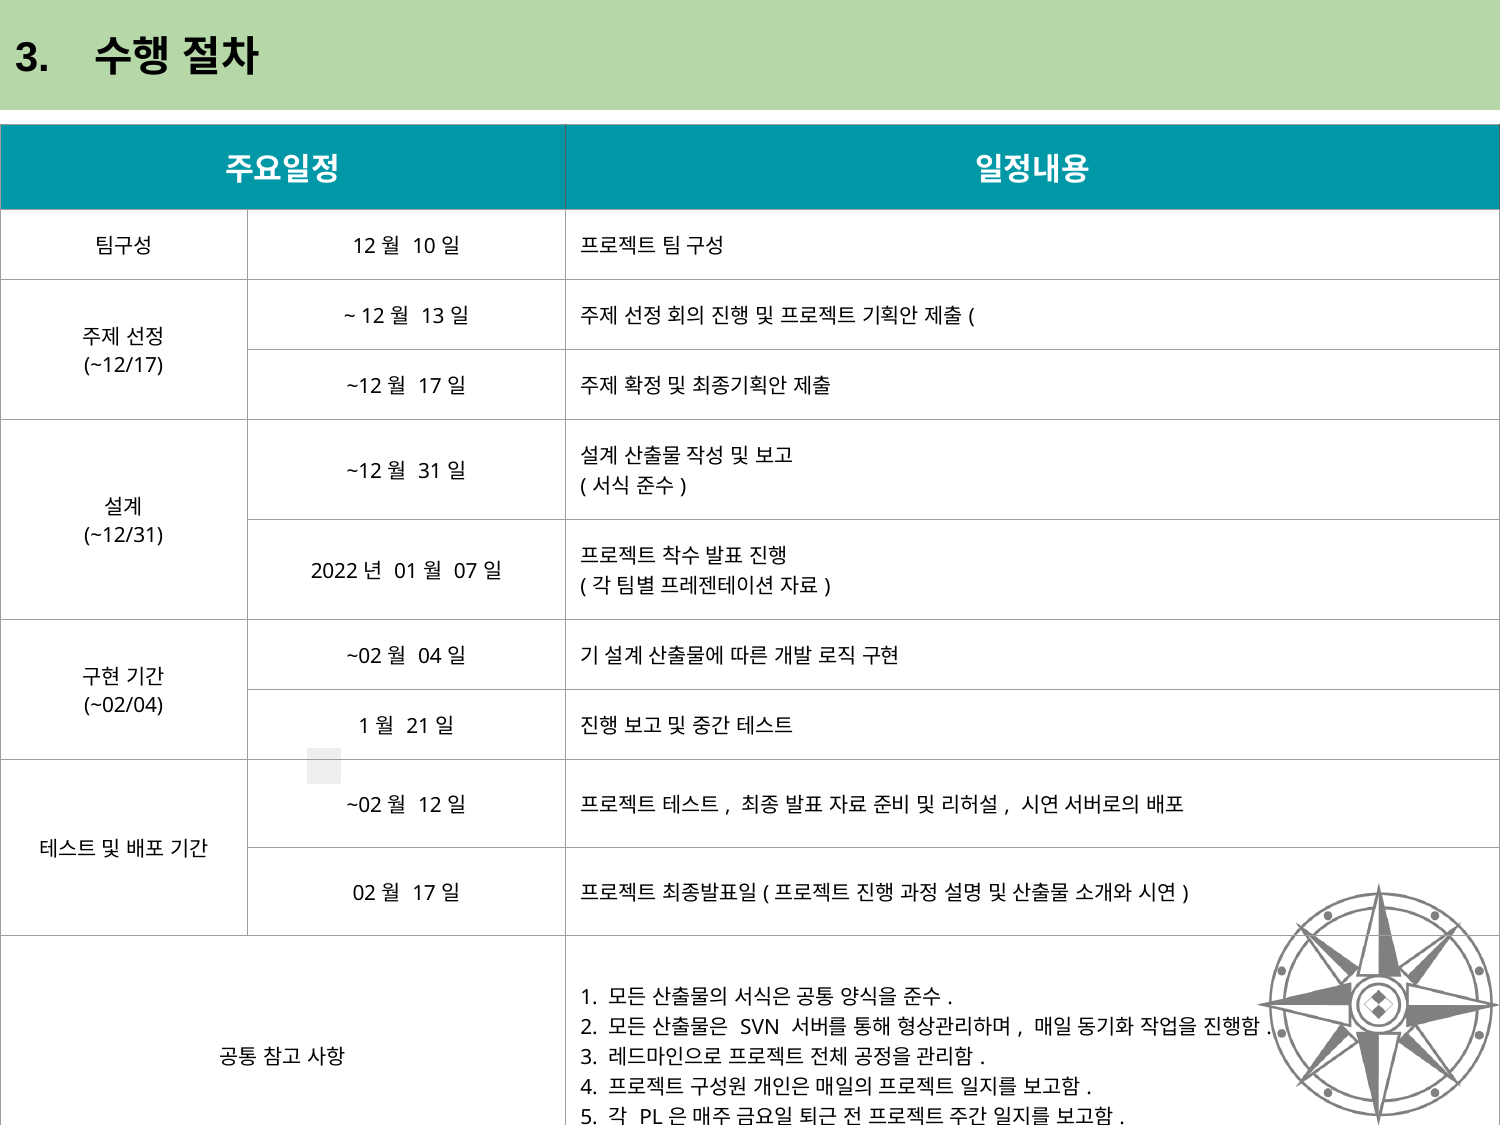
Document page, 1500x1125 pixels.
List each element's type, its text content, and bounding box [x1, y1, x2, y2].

table_cell 프로젝트 테스트, 최종 발표 자료 준비 및 리허설, 시연 서버로의 배포 [566, 760, 1499, 847]
table_cell 프로젝트 최종발표일(프로젝트 진행 과정 설명 및 산출물 소개와 시연) [566, 848, 1499, 935]
table_header 일정내용 [566, 125, 1499, 209]
table_cell ~02월 04일 [248, 620, 565, 689]
table_cell 기 설계 산출물에 따른 개발 로직 구현 [566, 620, 1499, 689]
table_cell 12월 10일 [248, 210, 565, 279]
table_cell ~12월 31일 [248, 420, 565, 519]
table_cell 주제 확정 및 최종기획안 제출 [566, 350, 1499, 419]
table_cell 공통 참고 사항 [1, 936, 565, 1125]
table_cell 진행 보고 및 중간 테스트 [566, 690, 1499, 759]
table_cell 02월 17일 [248, 848, 565, 935]
picture [1257, 882, 1500, 1125]
table_header 주요일정 [1, 125, 565, 209]
title 3. 수행 절차 [0, 0, 1500, 110]
table_cell 설계 산출물 작성 및 보고 (서식 준수) [566, 420, 1499, 519]
table_cell 프로젝트 착수 발표 진행 (각 팀별 프레젠테이션 자료) [566, 520, 1499, 619]
table_cell 주제 선정 (~12/17) [1, 280, 247, 419]
table_cell 주제 선정 회의 진행 및 프로젝트 기획안 제출( [566, 280, 1499, 349]
table_cell ~ 12월 13일 [248, 280, 565, 349]
table_cell 팀구성 [1, 210, 247, 279]
table_cell 프로젝트 팀 구성 [566, 210, 1499, 279]
table_cell 1. 모든 산출물의 서식은 공통 양식을 준수. 2. 모든 산출물은 SVN 서버를 통해 형상관리하며, 매일 동기화 작업을 진행함. 3. 레드마인으로 프로젝트 전체 공정을 관리함. 4. 프로젝트 구성원 개인은 매일의 프로젝트 일지를 보고함. 5. 각 PL은 매주 금요일 퇴근 전 프로젝트 주간 일지를 보고함. [566, 936, 1252, 1125]
table_cell ~02월 12일 [248, 760, 565, 847]
table_cell 1월 21일 [248, 690, 565, 759]
table_cell 설계 (~12/31) [1, 420, 247, 619]
table_cell ~12월 17일 [248, 350, 565, 419]
table_cell 2022년 01월 07일 [248, 520, 565, 619]
table_cell 구현 기간 (~02/04) [1, 620, 247, 759]
table_cell 테스트 및 배포 기간 [1, 760, 247, 935]
